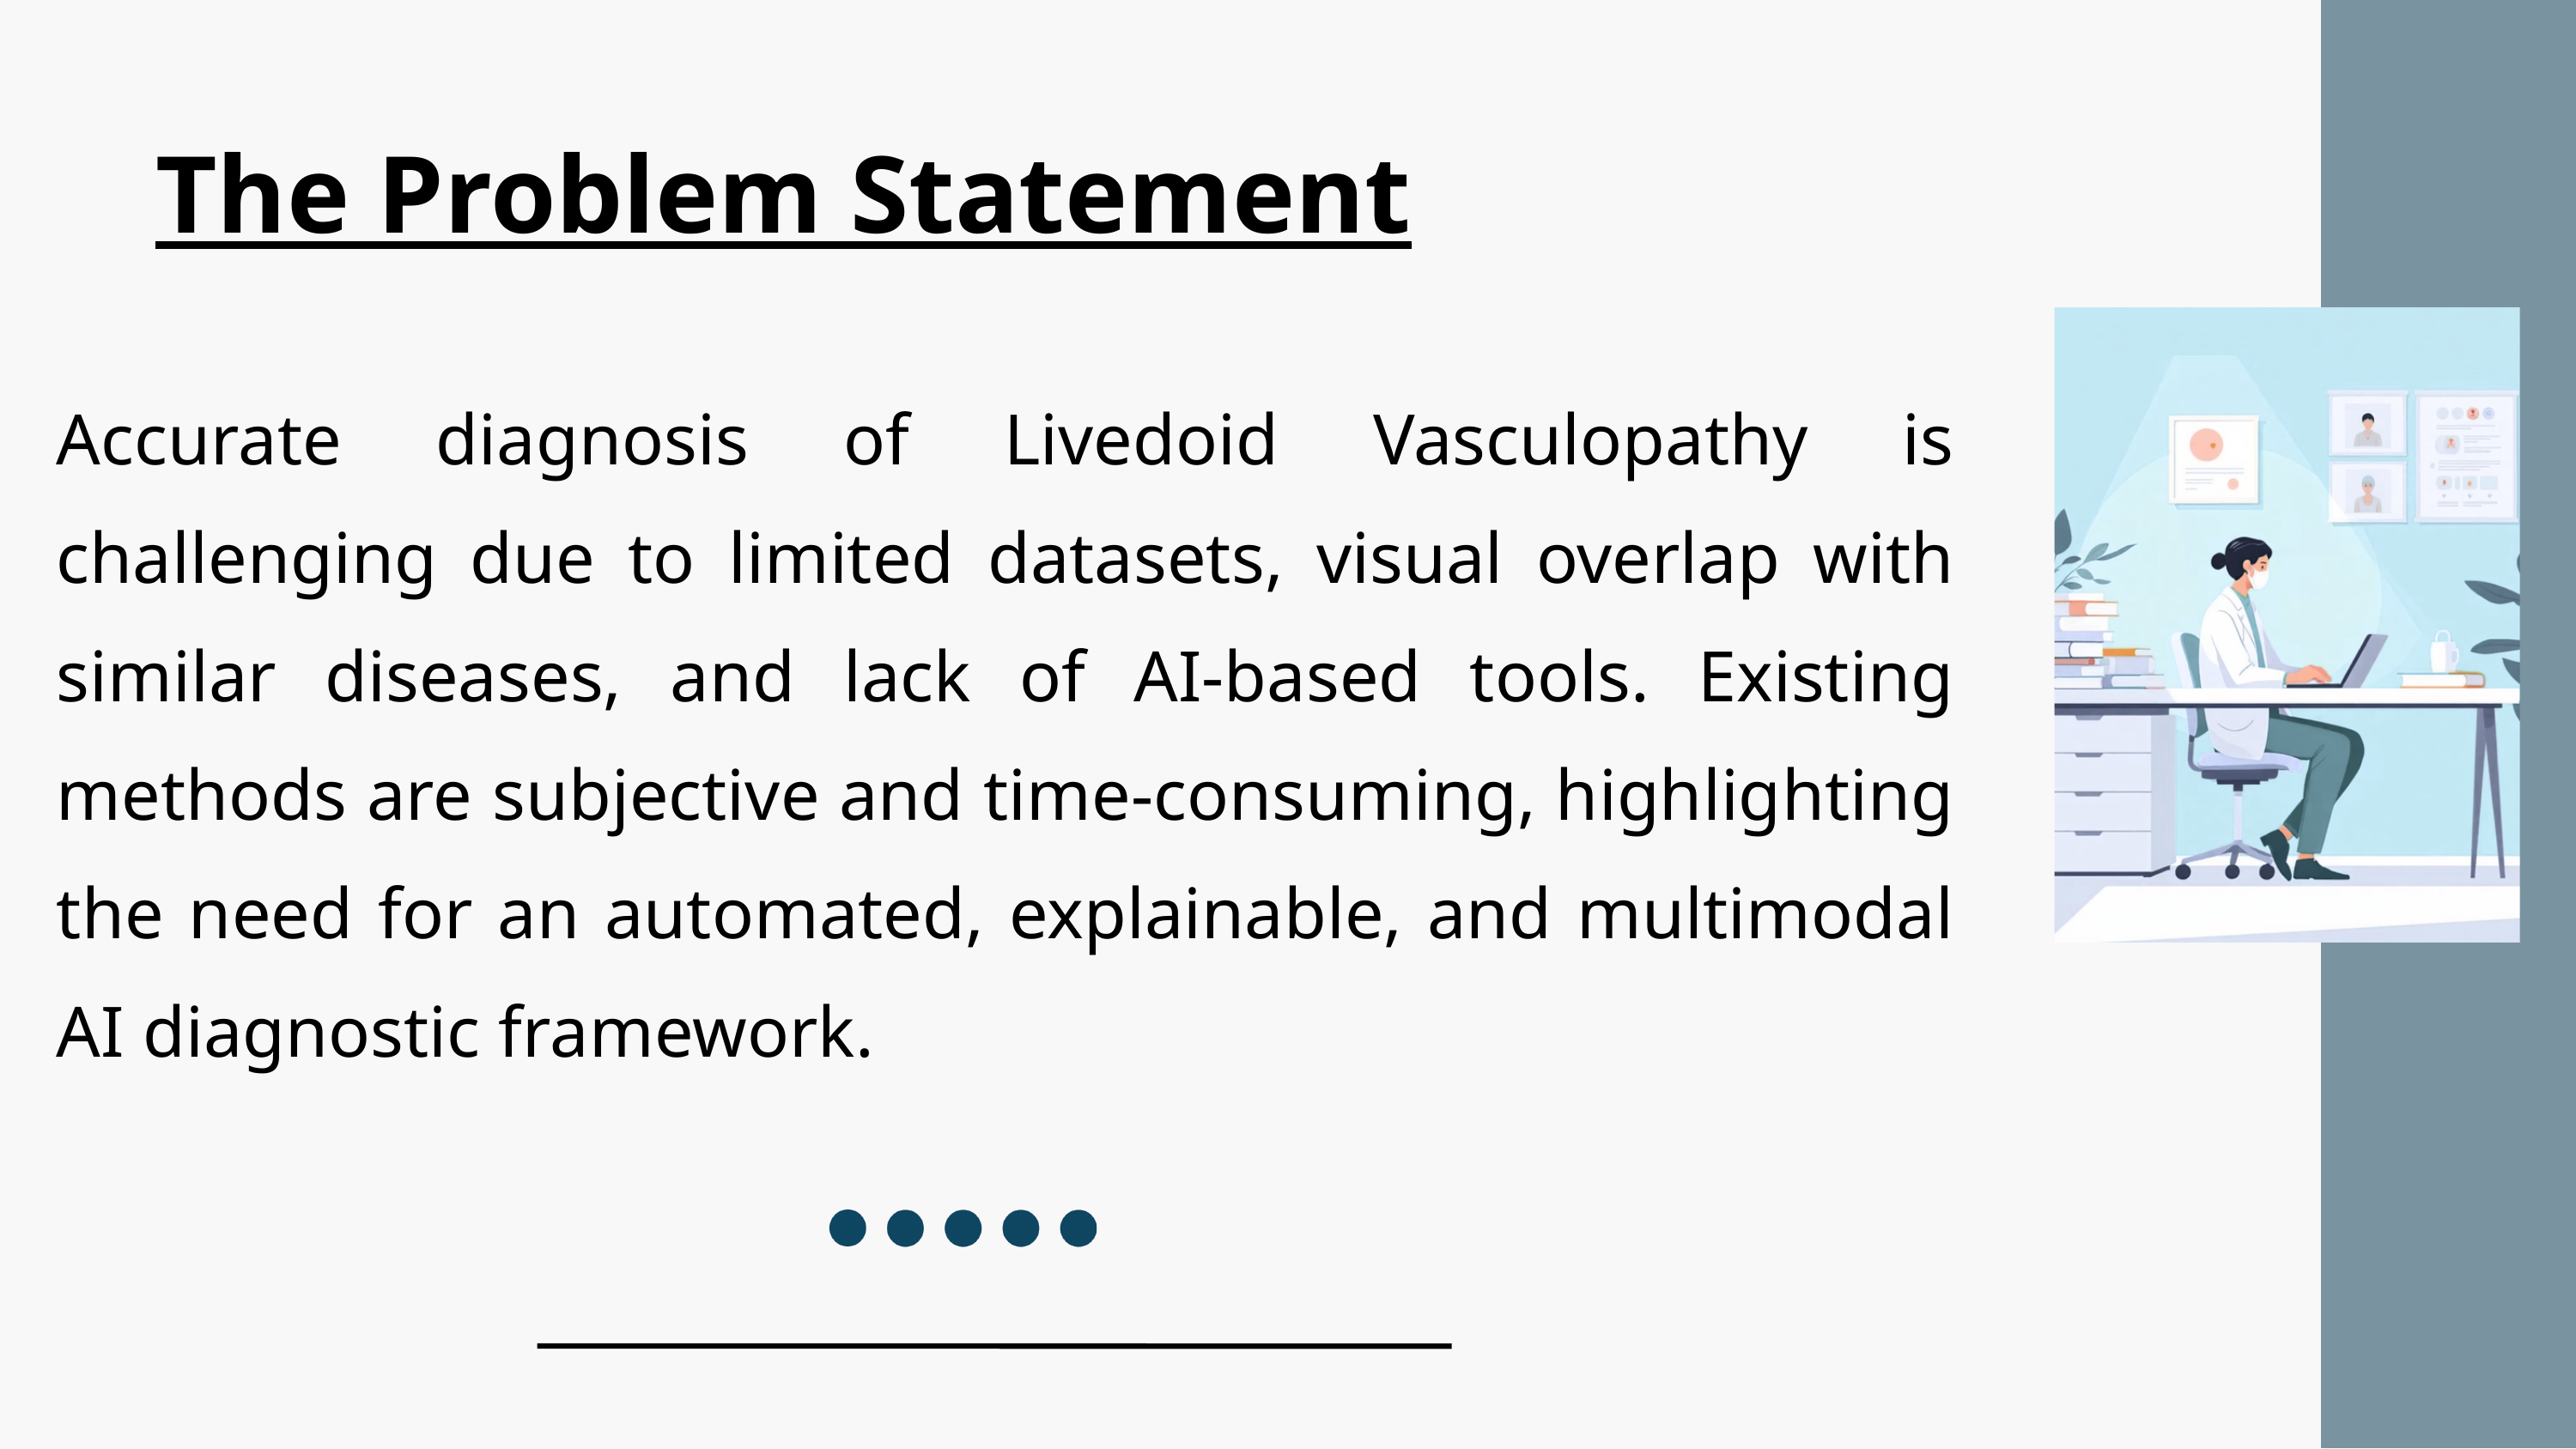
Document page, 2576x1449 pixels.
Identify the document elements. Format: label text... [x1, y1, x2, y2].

text_box The Problem Statement [144, 74, 1423, 255]
text_box Accurate diagnosis of Livedoid Vasculopathy is challenging due to limited datasets, visual overlap with similar diseases, and lack of AI-based tools. Existing methods are subjective and time-consuming, highlighting the need for an automated, explainable, and multimodal AI diagnostic framework. [56, 360, 1957, 1071]
text_box [2054, 307, 2318, 943]
text_box [828, 1208, 1097, 1248]
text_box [2321, 0, 2576, 1449]
